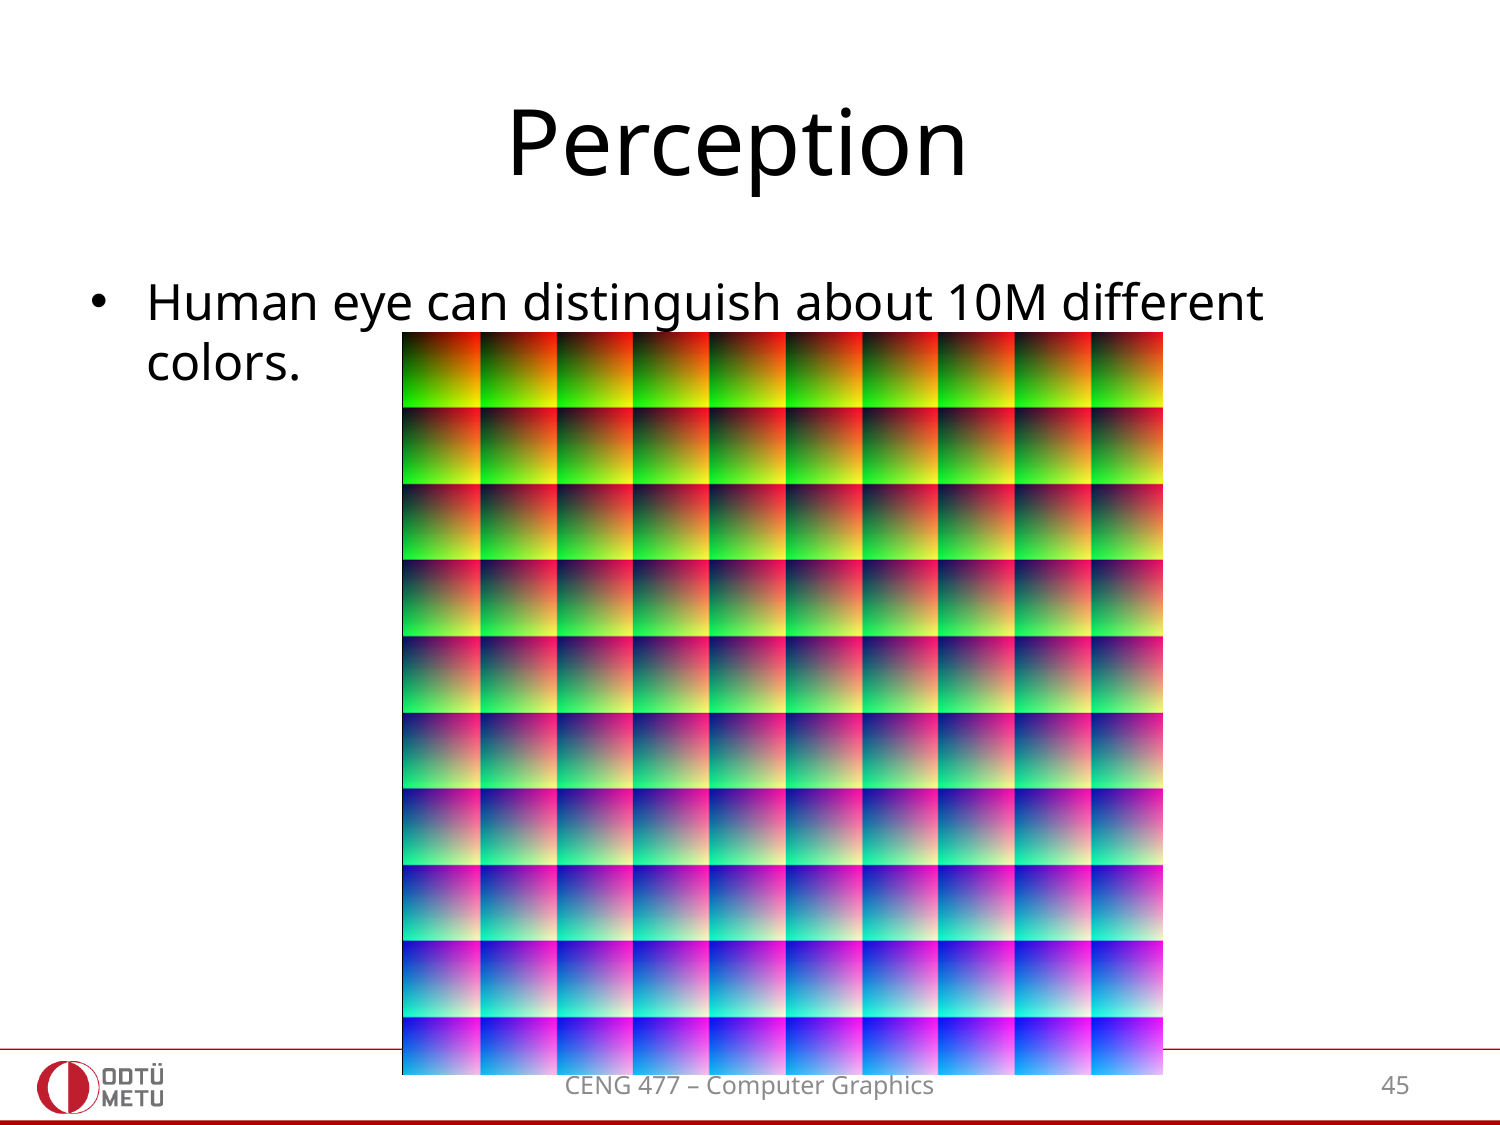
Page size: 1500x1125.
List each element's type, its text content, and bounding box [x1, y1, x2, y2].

footer CENG 477 – Computer Graphics [512, 1083, 988, 1117]
title Perception [75, 45, 1425, 233]
picture [37, 1061, 163, 1114]
picture [402, 331, 1163, 1076]
list Human eye can distinguish about 10M different colors. [75, 262, 1425, 1005]
slide_number 45 [1074, 1056, 1425, 1117]
